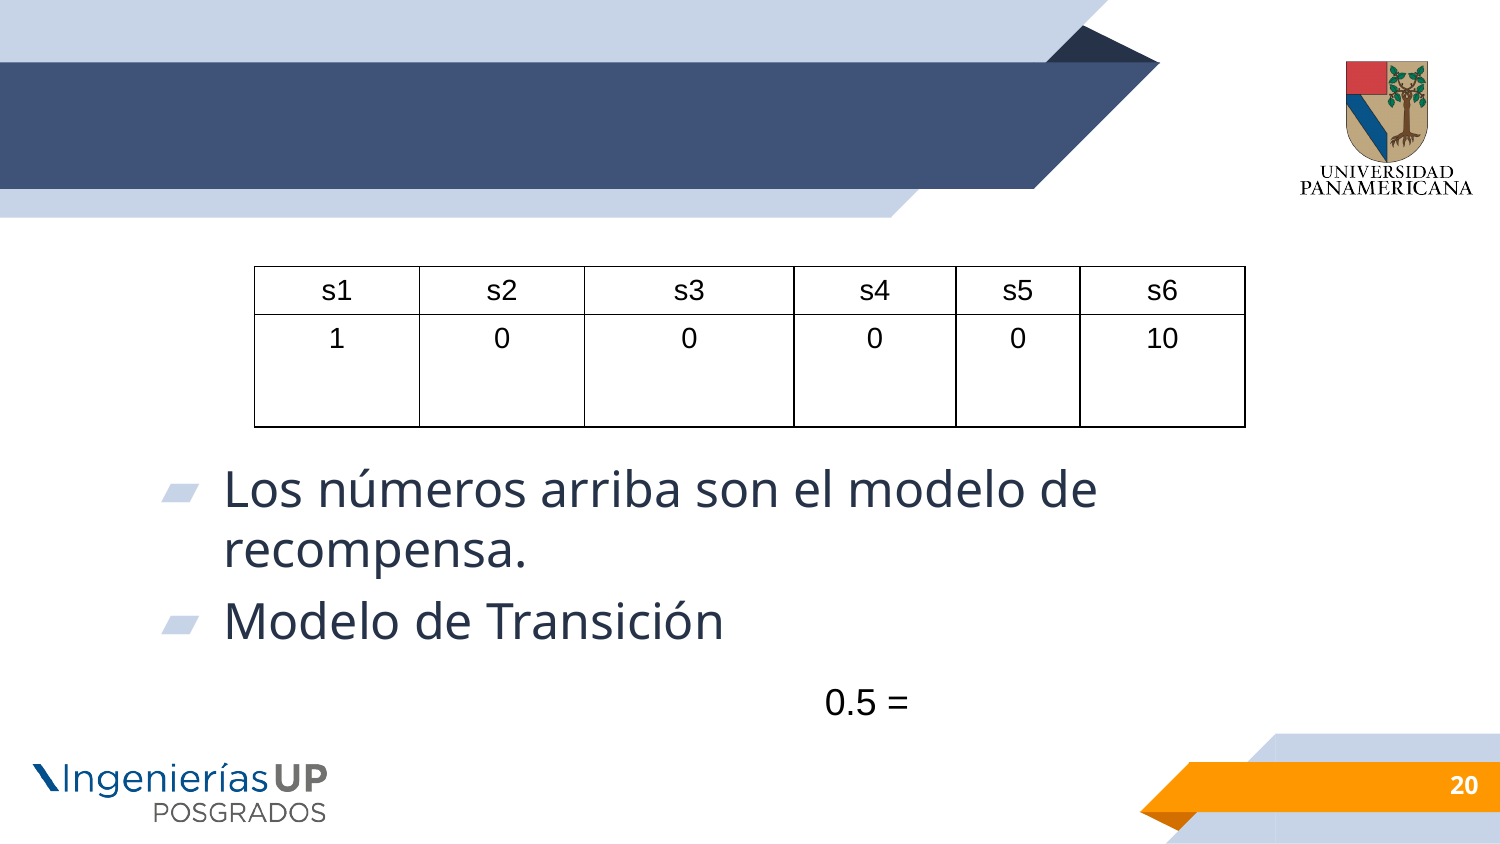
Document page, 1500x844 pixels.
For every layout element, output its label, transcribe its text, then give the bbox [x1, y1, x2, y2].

table_cell 0 [420, 315, 584, 426]
table_header s3 [585, 267, 793, 314]
table_cell 1 [255, 315, 419, 426]
table_cell 10 [1081, 315, 1244, 426]
table_header s2 [420, 267, 584, 314]
table_cell 0 [585, 315, 793, 426]
table_header s5 [957, 267, 1079, 314]
table_header s4 [795, 267, 955, 314]
picture [1286, 44, 1490, 210]
slide_number 20 [1249, 760, 1494, 813]
table_cell 0 [957, 315, 1079, 426]
table_header s1 [255, 267, 419, 314]
table_header s6 [1081, 267, 1244, 314]
table_cell 0 [795, 315, 955, 426]
list Los números arriba son el modelo de recompensa. Modelo de Transición [133, 498, 1140, 608]
picture [15, 737, 344, 844]
